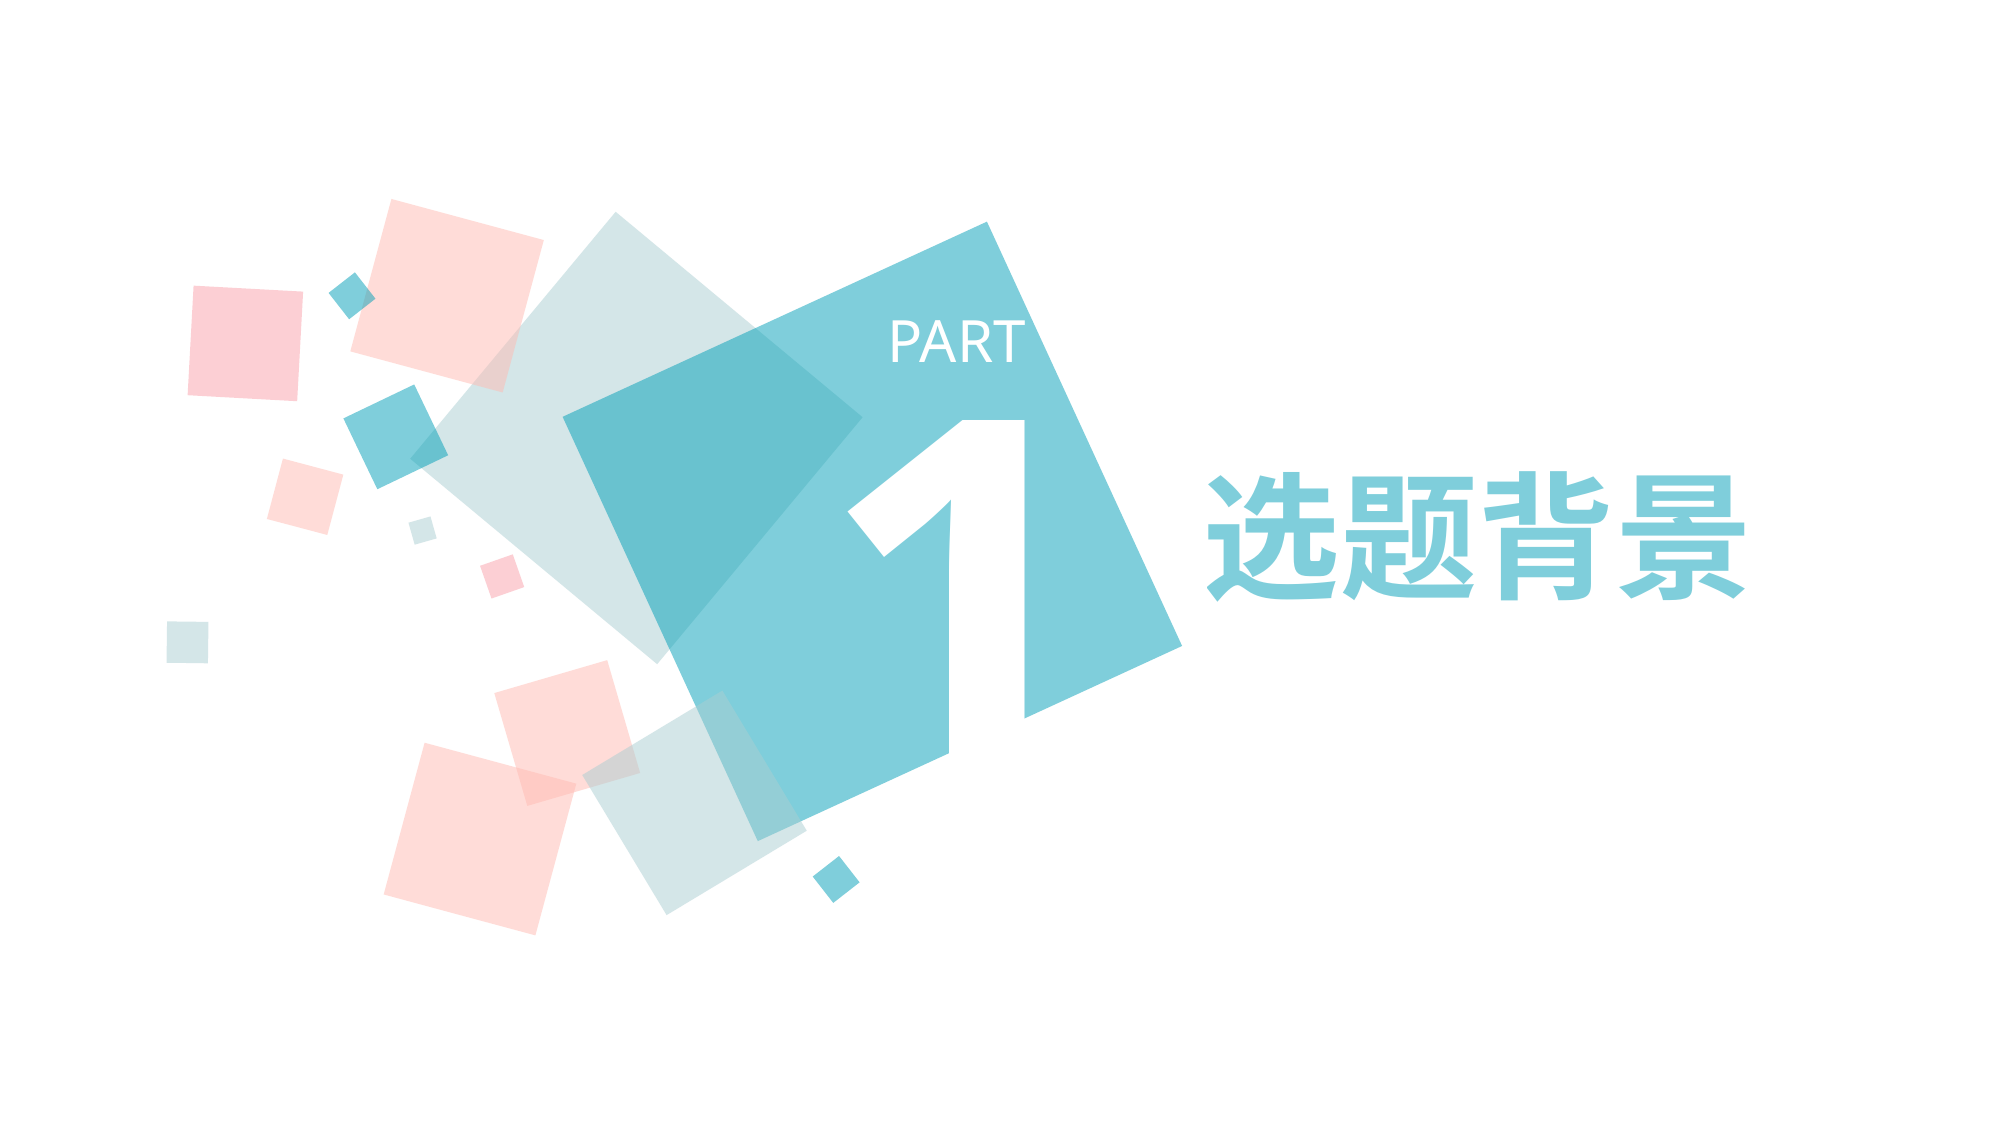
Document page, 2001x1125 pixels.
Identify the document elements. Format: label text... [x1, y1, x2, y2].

list 选题背景 [1187, 461, 1809, 782]
list 1 [802, 374, 1111, 857]
list PART [802, 315, 1111, 372]
